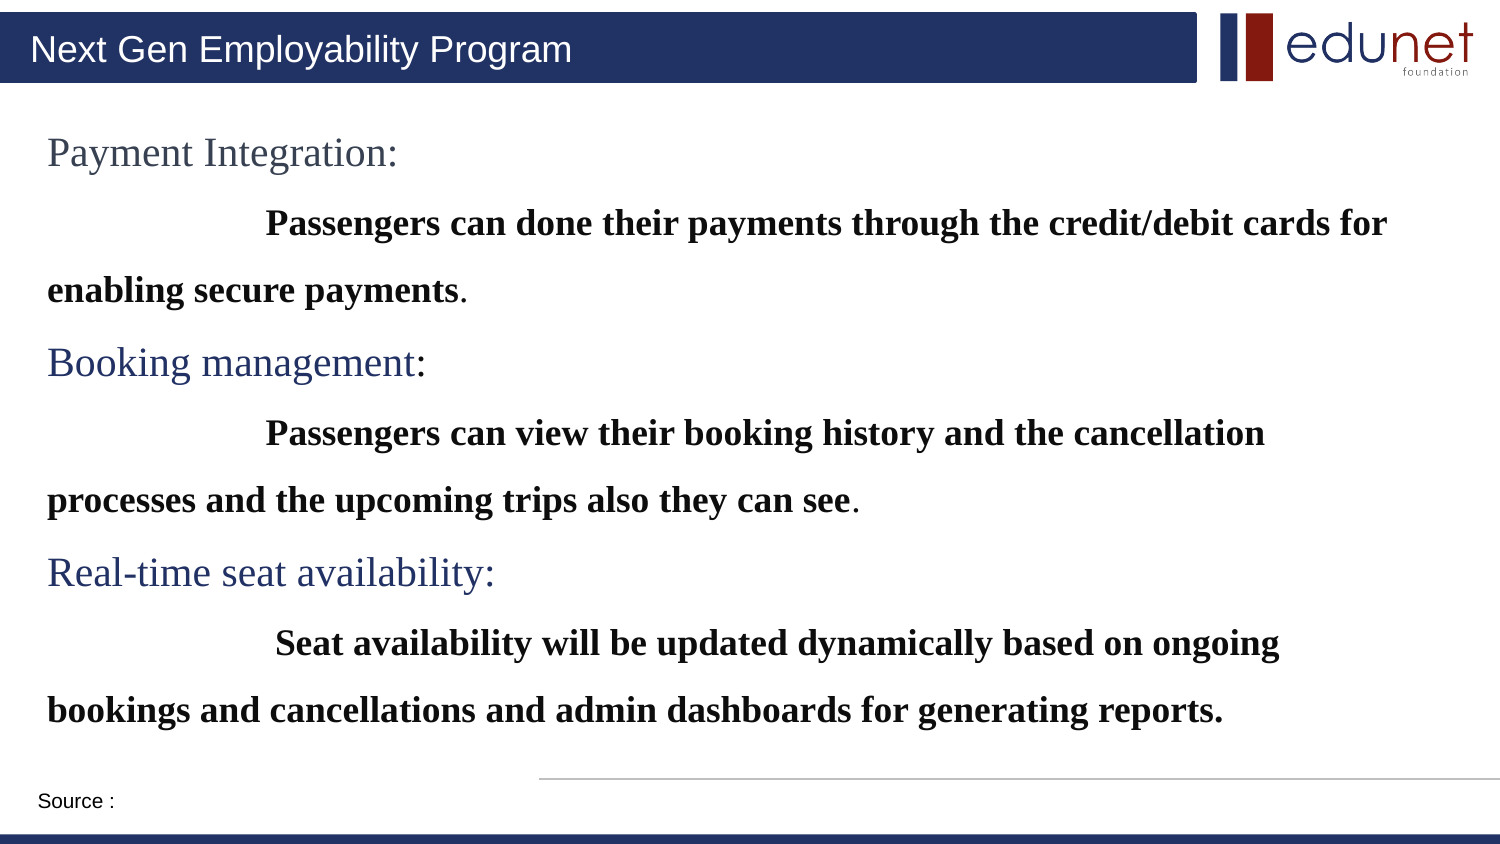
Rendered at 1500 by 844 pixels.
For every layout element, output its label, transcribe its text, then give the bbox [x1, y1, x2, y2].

picture [1279, 14, 1482, 83]
text_box Payment Integration: Passengers can done their payments through the credit/debit cards for enabling secure payments. Booking management: Passengers can view their booking history and the cancellation processes and the upcoming trips also they can see. Real-time seat availability: Seat availability will be updated dynamically based on ongoing bookings and cancellations and admin dashboards for generating reports. [0, 92, 1409, 790]
text_box Source : [22, 773, 139, 826]
